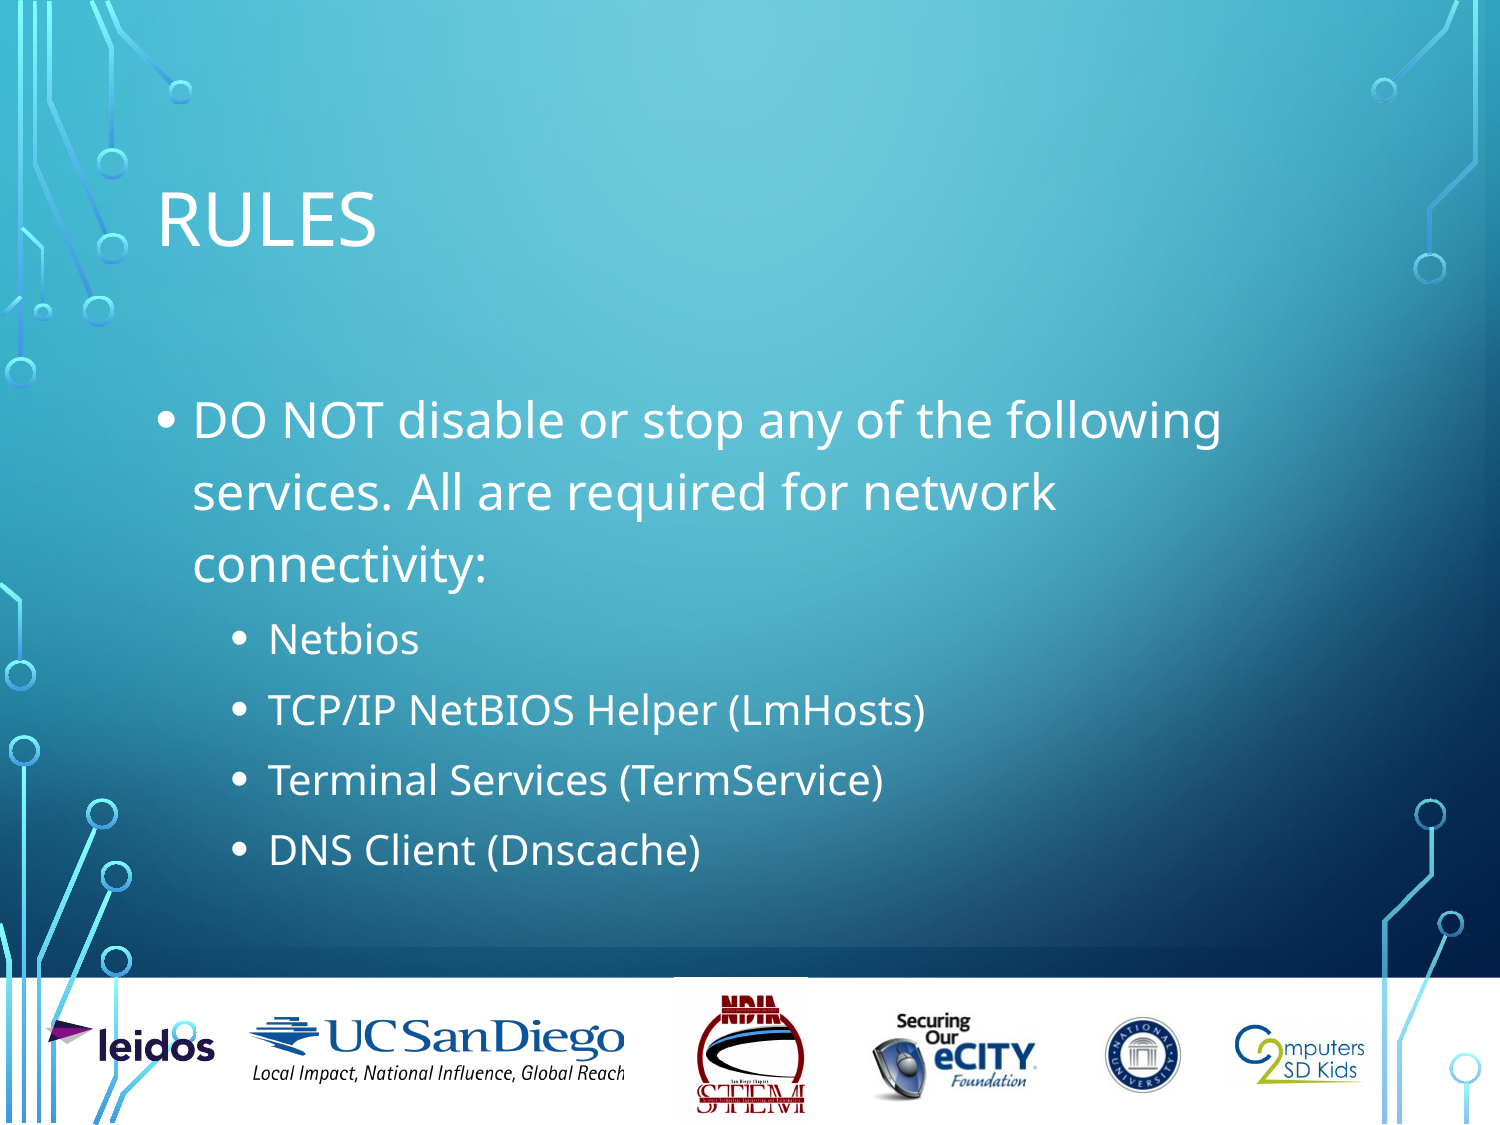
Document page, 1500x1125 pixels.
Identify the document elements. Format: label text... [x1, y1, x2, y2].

picture [1224, 1019, 1375, 1088]
picture [674, 977, 808, 1123]
picture [12, 987, 247, 1094]
picture [869, 1012, 1038, 1102]
list DO NOT disable or stop any of the following services. All are required for network connectivity: Netbios TCP/IP NetBIOS Helper (LmHosts) Terminal Services (TermService) DNS Client (Dnscache) [140, 369, 1360, 950]
title rules [140, 101, 1360, 344]
picture [1100, 1012, 1186, 1098]
